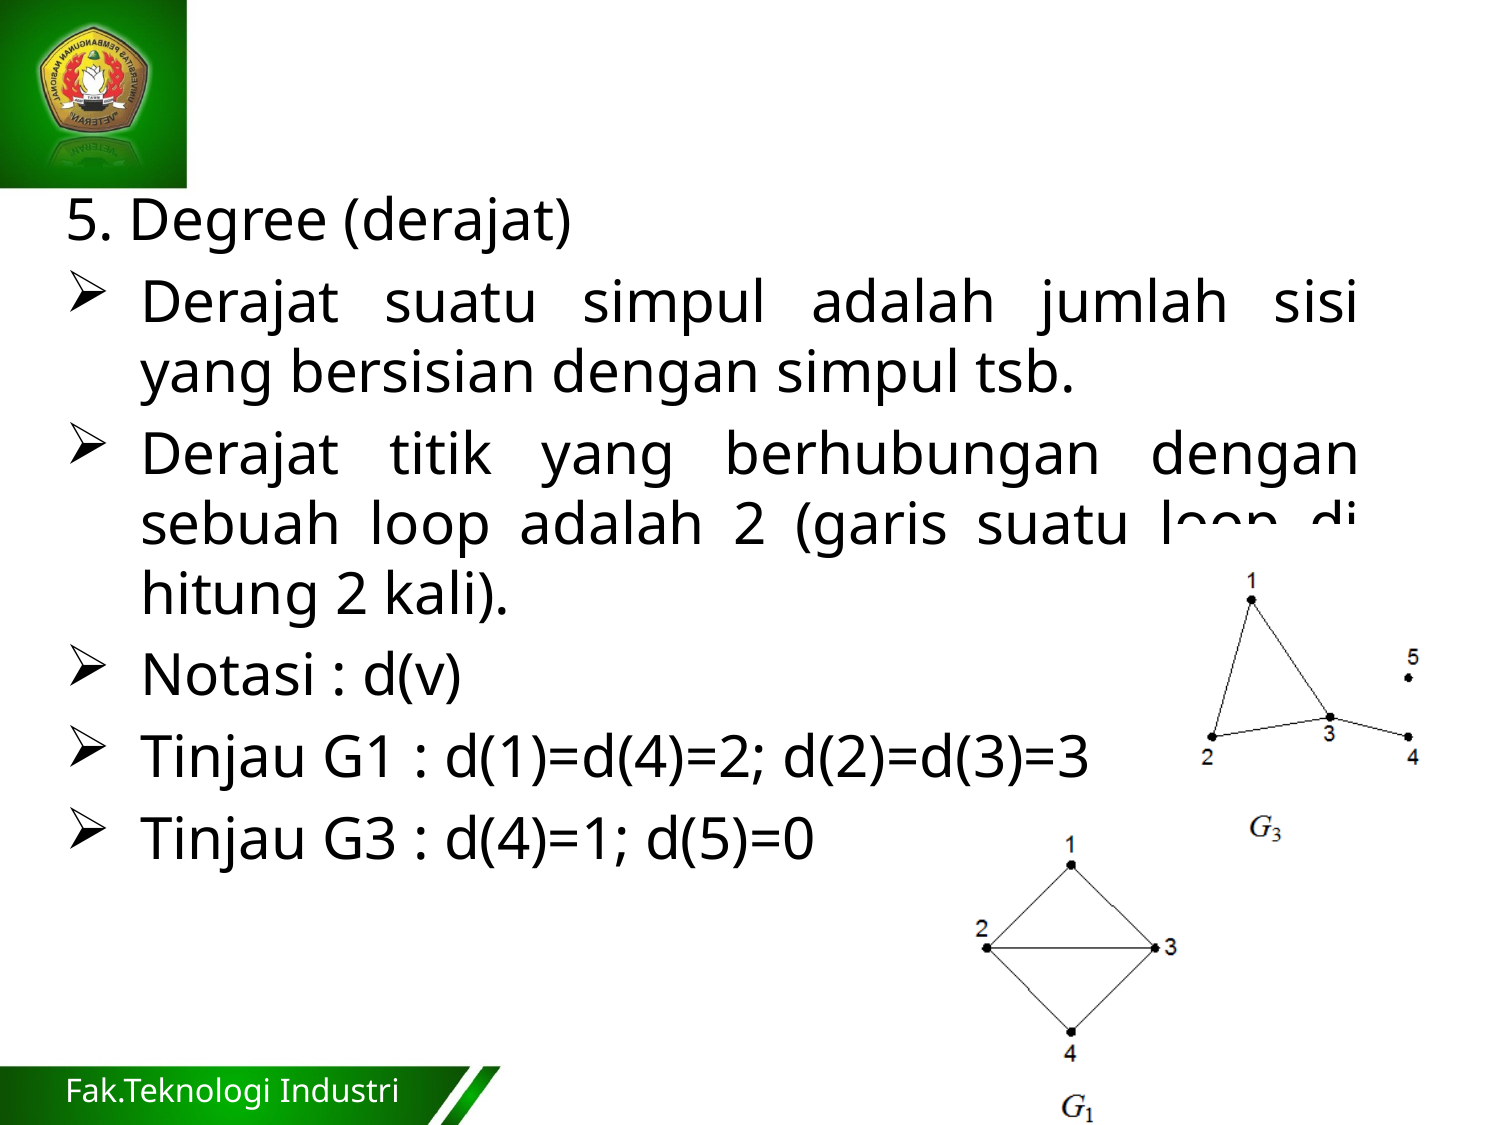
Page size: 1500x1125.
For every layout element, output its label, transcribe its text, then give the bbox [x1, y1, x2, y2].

picture [0, 0, 1500, 1125]
list 5. Degree (derajat) Derajat suatu simpul adalah jumlah sisi yang bersisian dengan simpul tsb. Derajat titik yang berhubungan dengan sebuah loop adalah 2 (garis suatu loop di hitung 2 kali). Notasi : d(v) Tinjau G1 : d(1)=d(4)=2; d(2)=d(3)=3 Tinjau G3 : d(4)=1; d(5)=0 [50, 174, 1375, 963]
list Fak.Teknologi Industri [50, 1062, 438, 1125]
